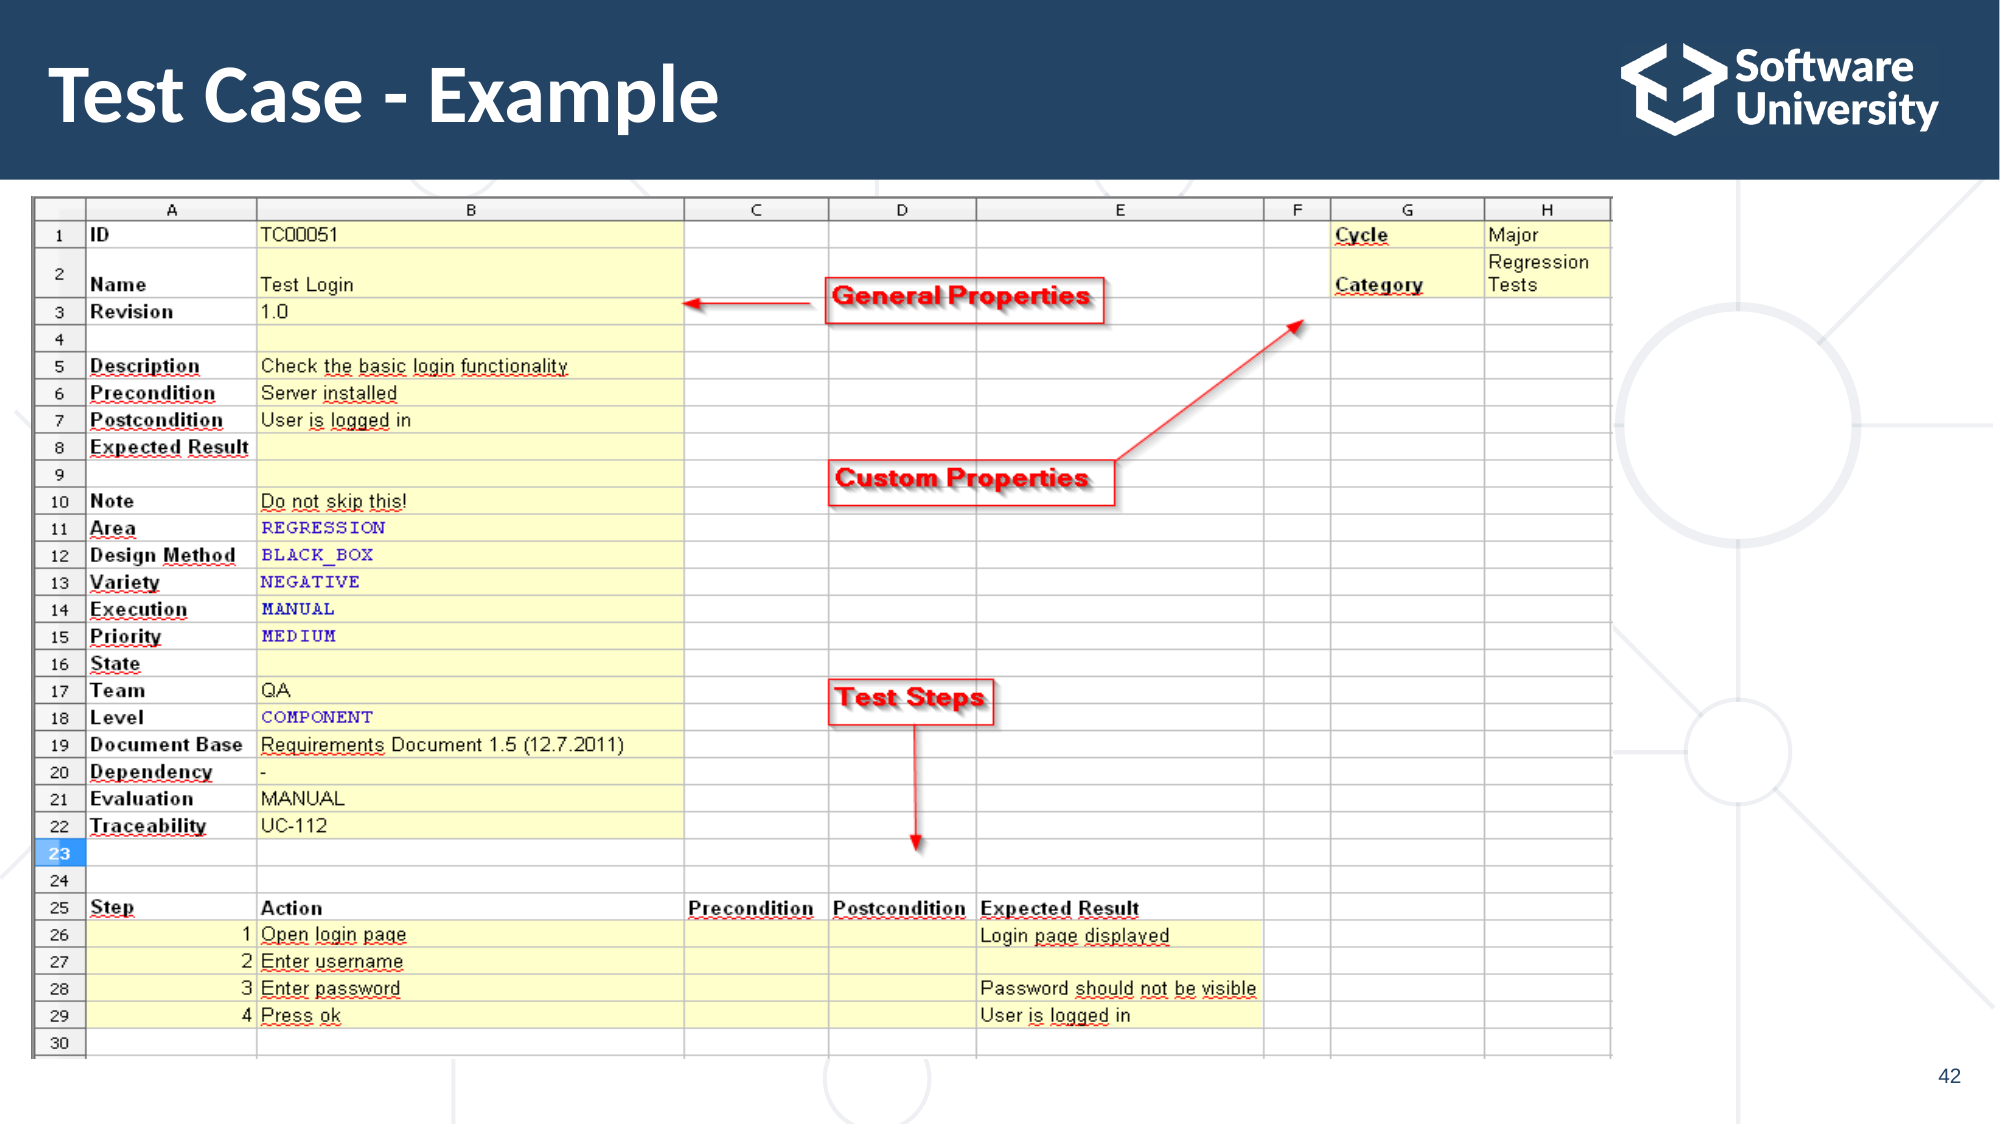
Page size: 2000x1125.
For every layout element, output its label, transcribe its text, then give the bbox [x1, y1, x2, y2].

picture [1621, 43, 1939, 136]
slide_number 42 [1896, 1049, 1968, 1101]
title Test Case - Example [31, 16, 1591, 162]
picture [31, 195, 1613, 1059]
